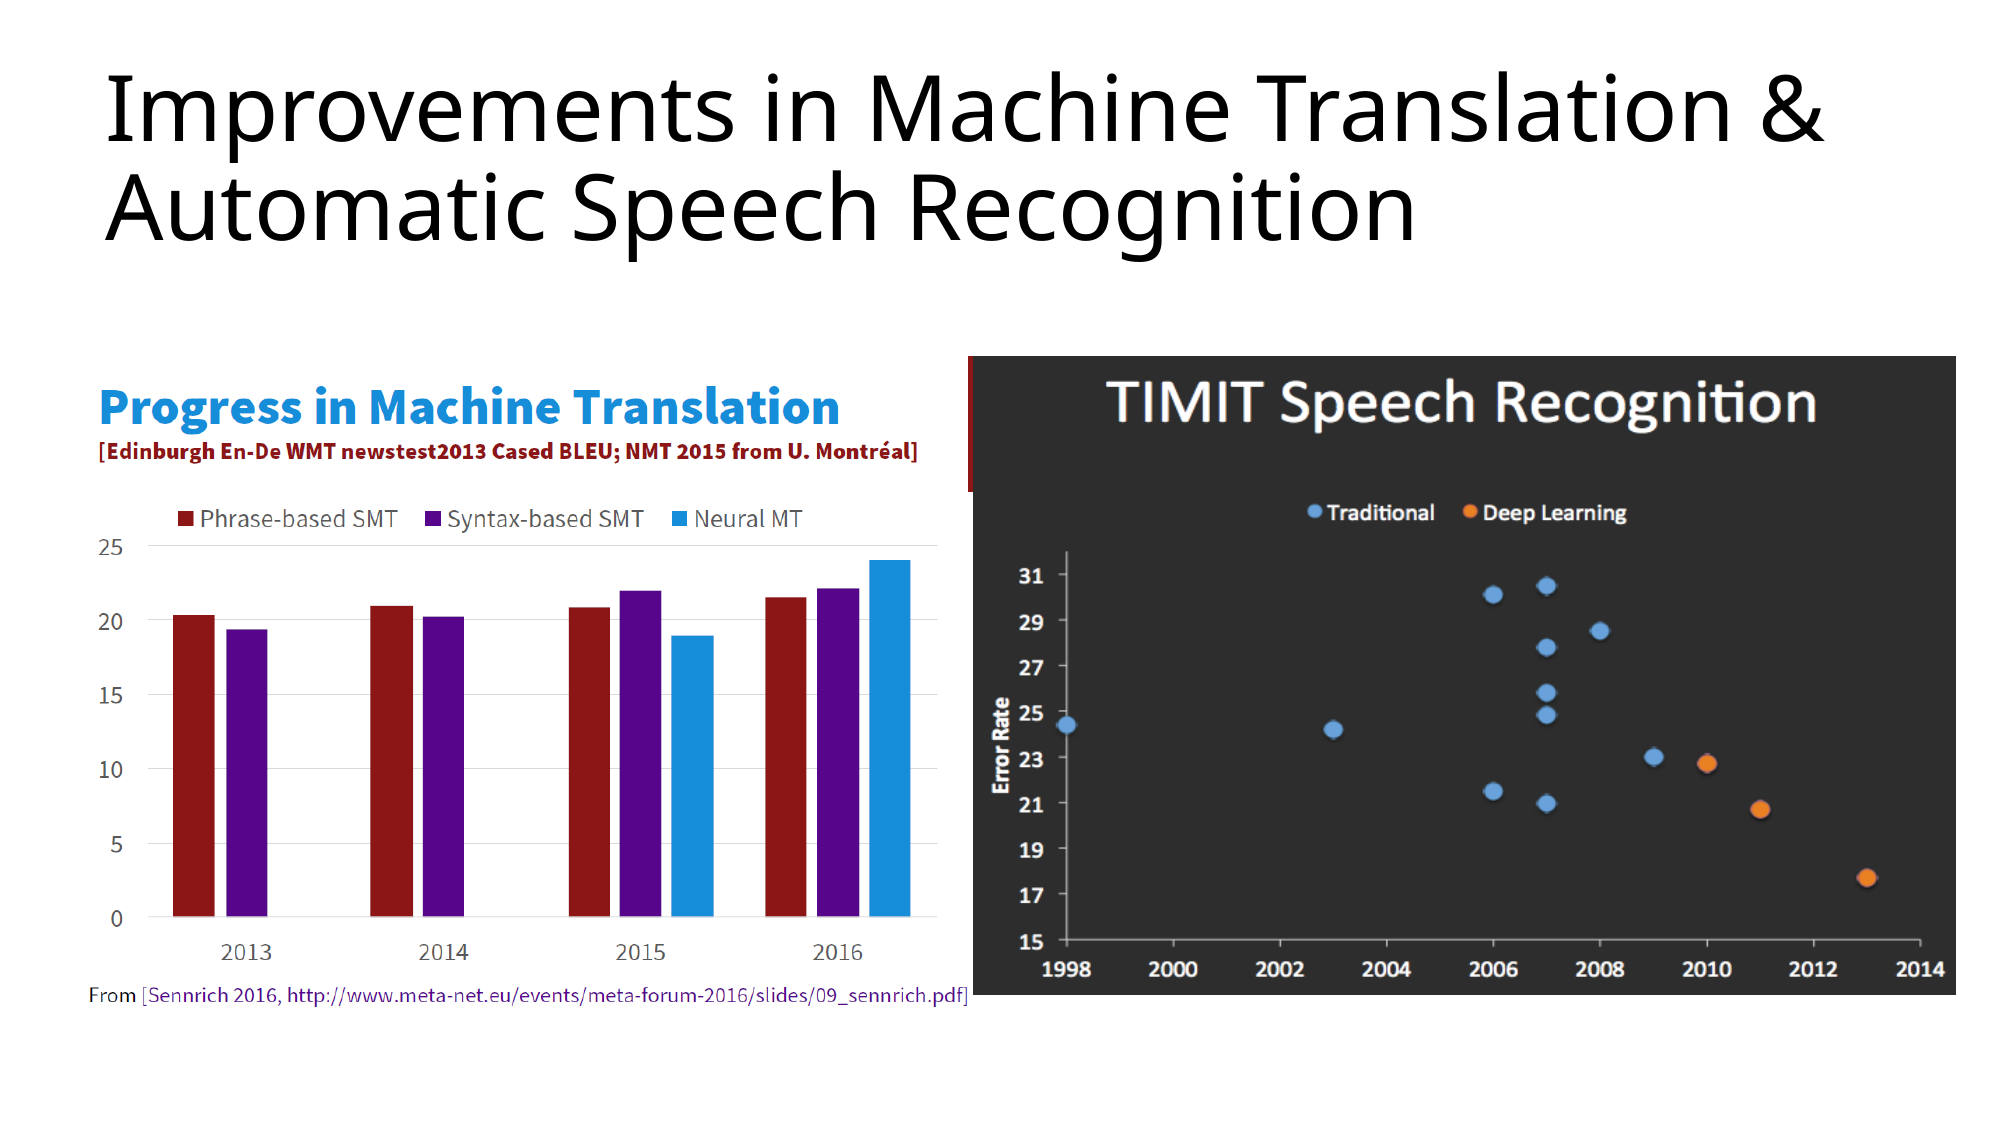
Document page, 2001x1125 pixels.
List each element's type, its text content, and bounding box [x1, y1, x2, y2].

picture [73, 356, 1956, 1016]
title Improvements in Machine Translation & Automatic Speech Recognition [90, 52, 1863, 271]
